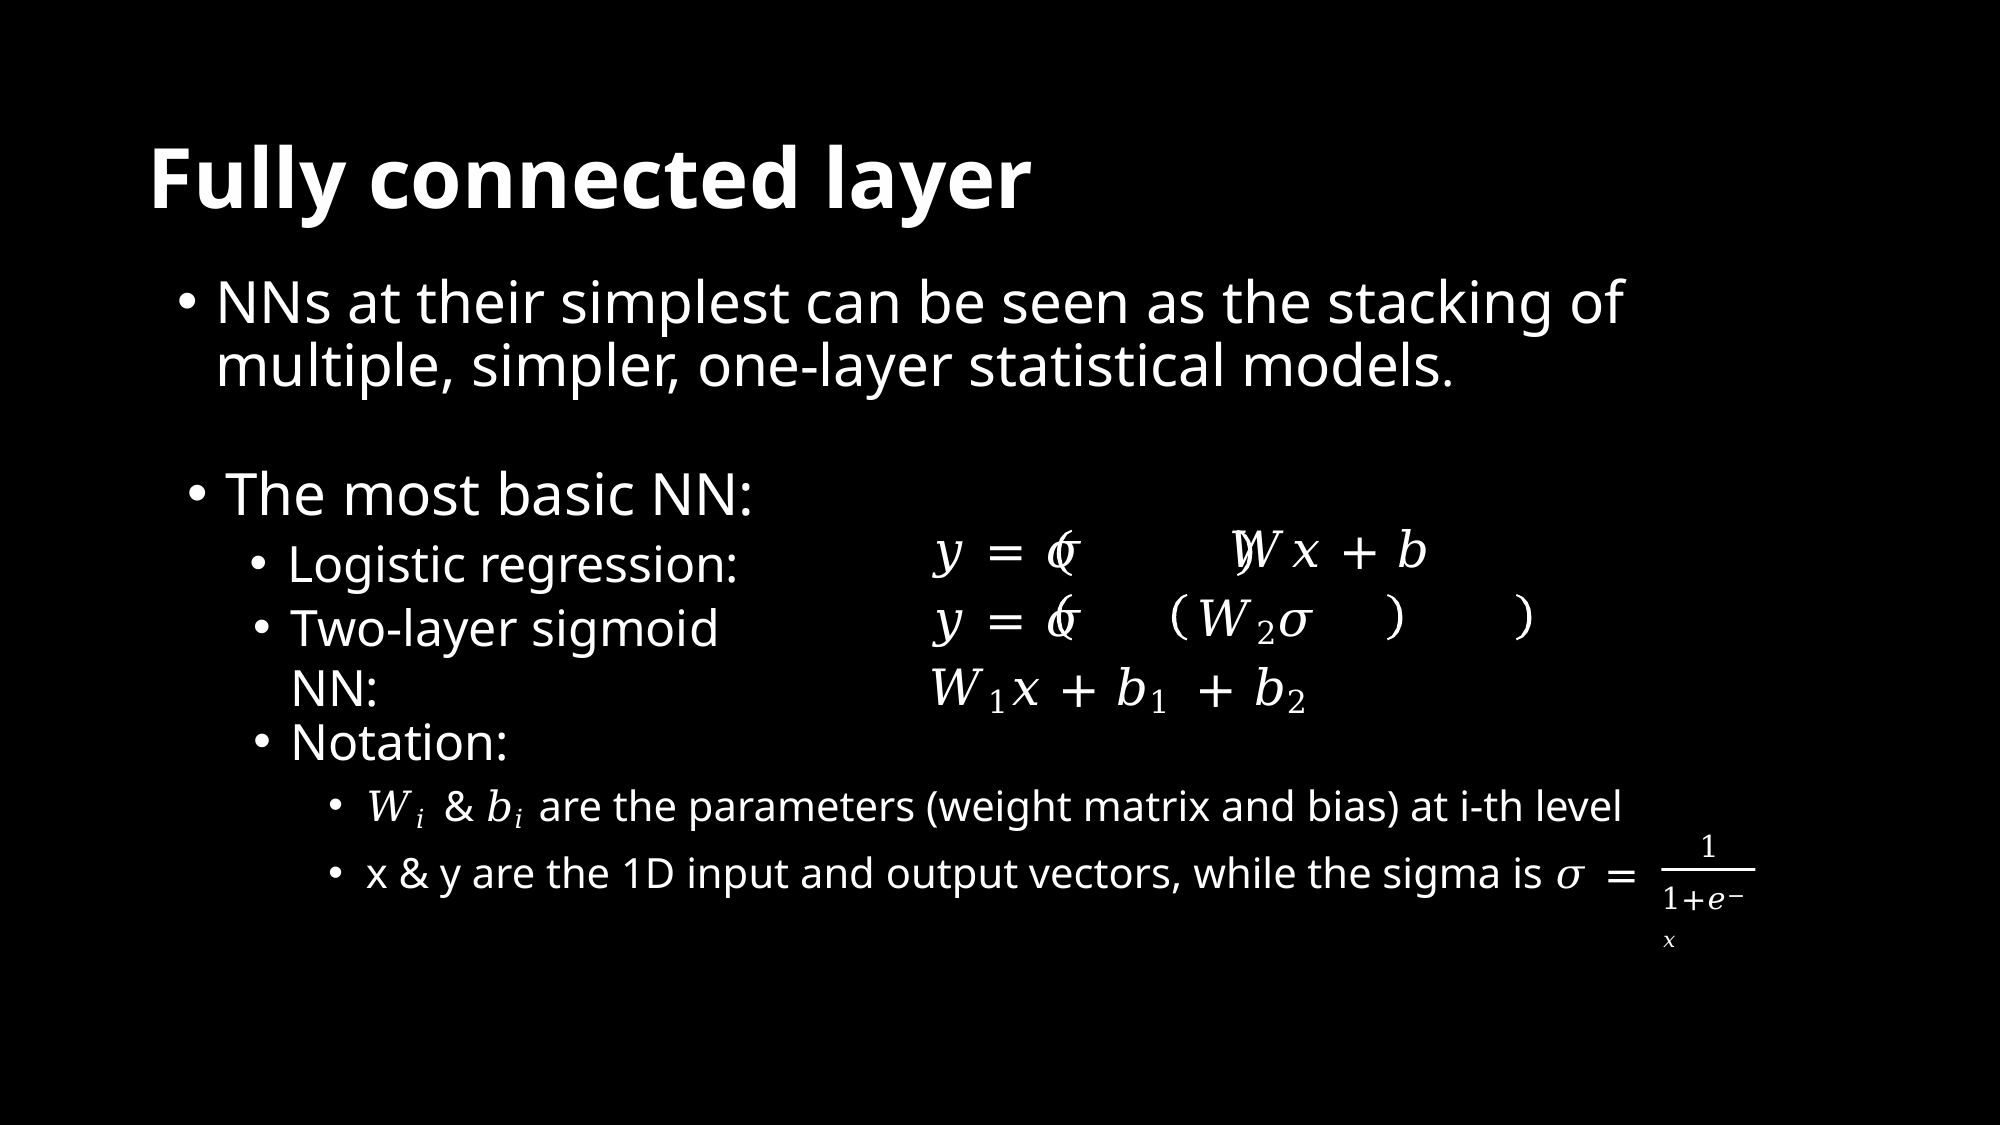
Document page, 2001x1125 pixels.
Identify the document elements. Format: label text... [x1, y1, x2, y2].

text_box 1 [1697, 824, 1720, 864]
text_box 𝑦 = 𝜎 𝑊𝑥 + 𝑏 𝑦 = 𝜎 𝑊2𝜎 𝑊1𝑥 + 𝑏1 + 𝑏2 [920, 510, 1522, 701]
text_box The most basic NN: Logistic regression: Two-layer sigmoid NN: [176, 449, 827, 717]
text_box 1+𝑒−𝑥 [1655, 870, 1761, 963]
text_box [1236, 529, 1253, 577]
text_box [1516, 594, 1532, 641]
text_box [1171, 594, 1188, 641]
title Fully connected layer [132, 73, 1868, 233]
text_box NNs at their simplest can be seen as the stacking of multiple, simpler, one-layer statistical models. [176, 262, 1781, 398]
text_box [1387, 594, 1403, 641]
text_box [1056, 594, 1073, 641]
text_box Notation: 𝑊𝑖 & 𝑏𝑖 are the parameters (weight matrix and bias) at i-th level x & y are the 1D input and output vectors, while the sigma is 𝜎 = [247, 701, 1657, 898]
text_box [1056, 529, 1073, 577]
